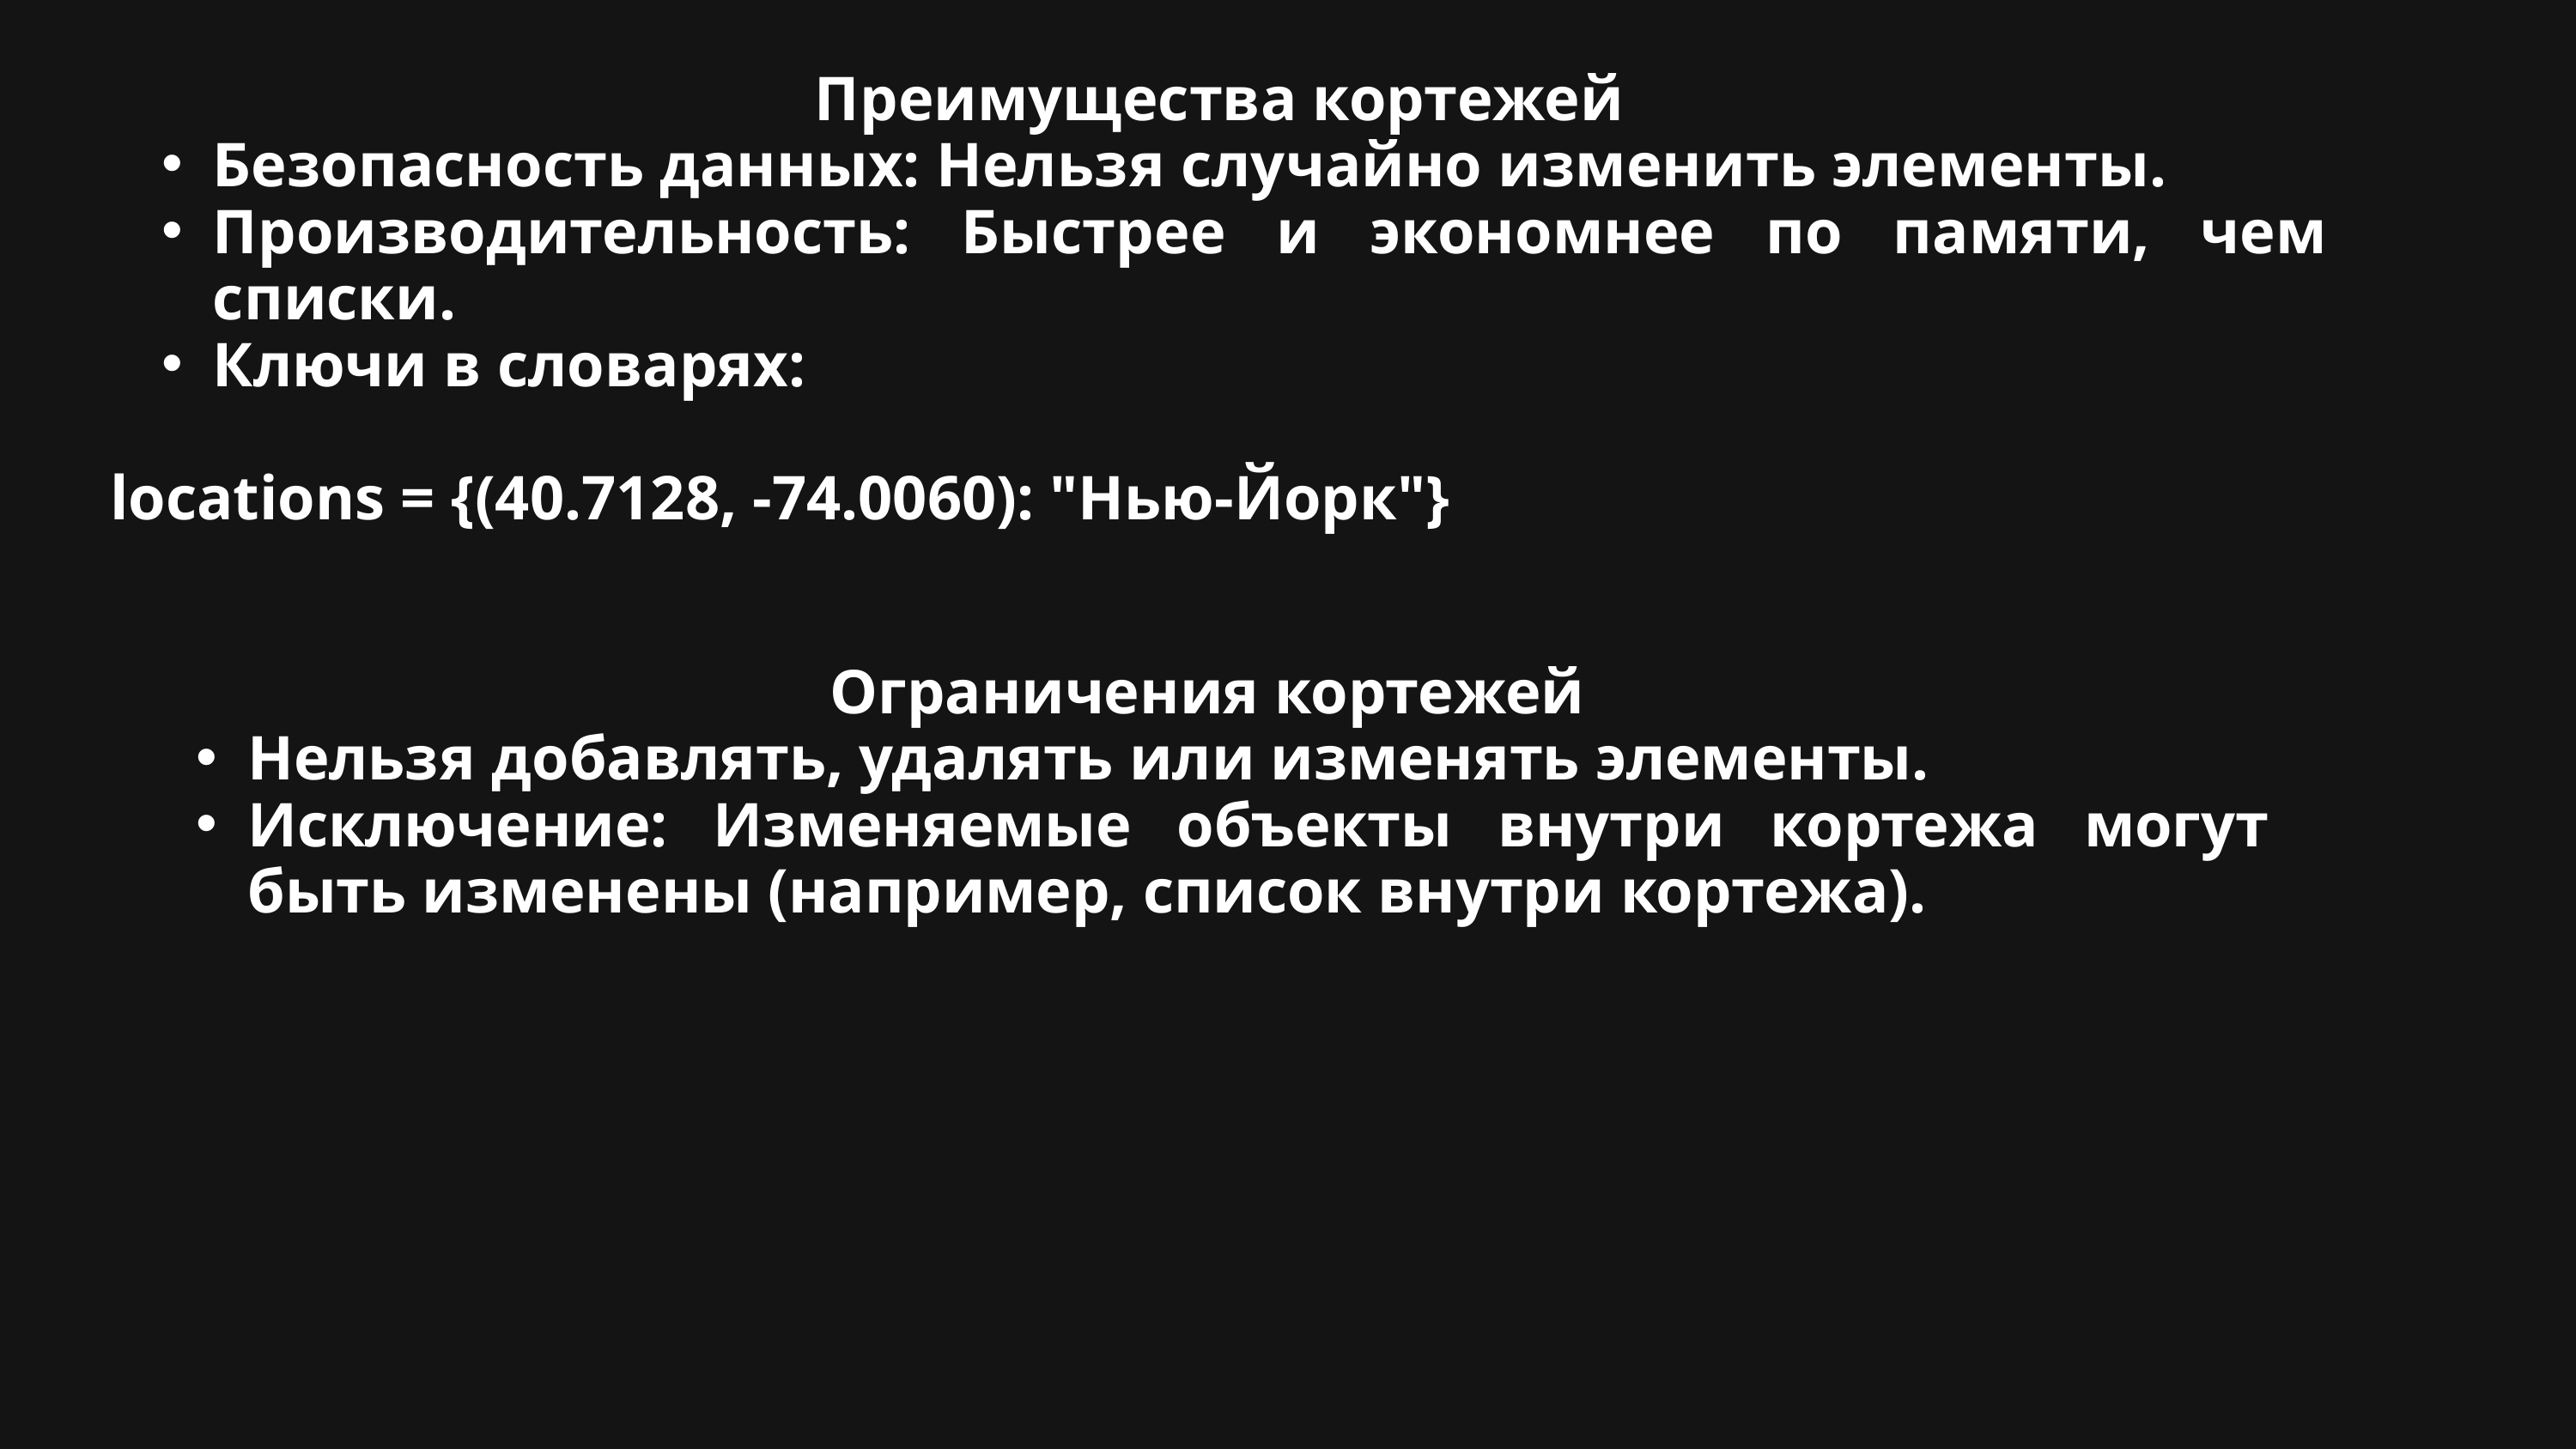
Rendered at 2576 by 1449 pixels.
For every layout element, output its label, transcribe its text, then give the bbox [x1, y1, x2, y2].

text_box Преимущества кортежей Безопасность данных: Нельзя случайно изменить элементы. Производительность: Быстрее и экономнее по памяти, чем списки. Ключи в словарях: locations = {(40.7128, -74.0060): "Нью-Йорк"} [110, 65, 2330, 598]
text_box Ограничения кортежей Нельзя добавлять, удалять или изменять элементы. Исключение: Изменяемые объекты внутри кортежа могут быть изменены (например, список внутри кортежа). [144, 659, 2270, 925]
